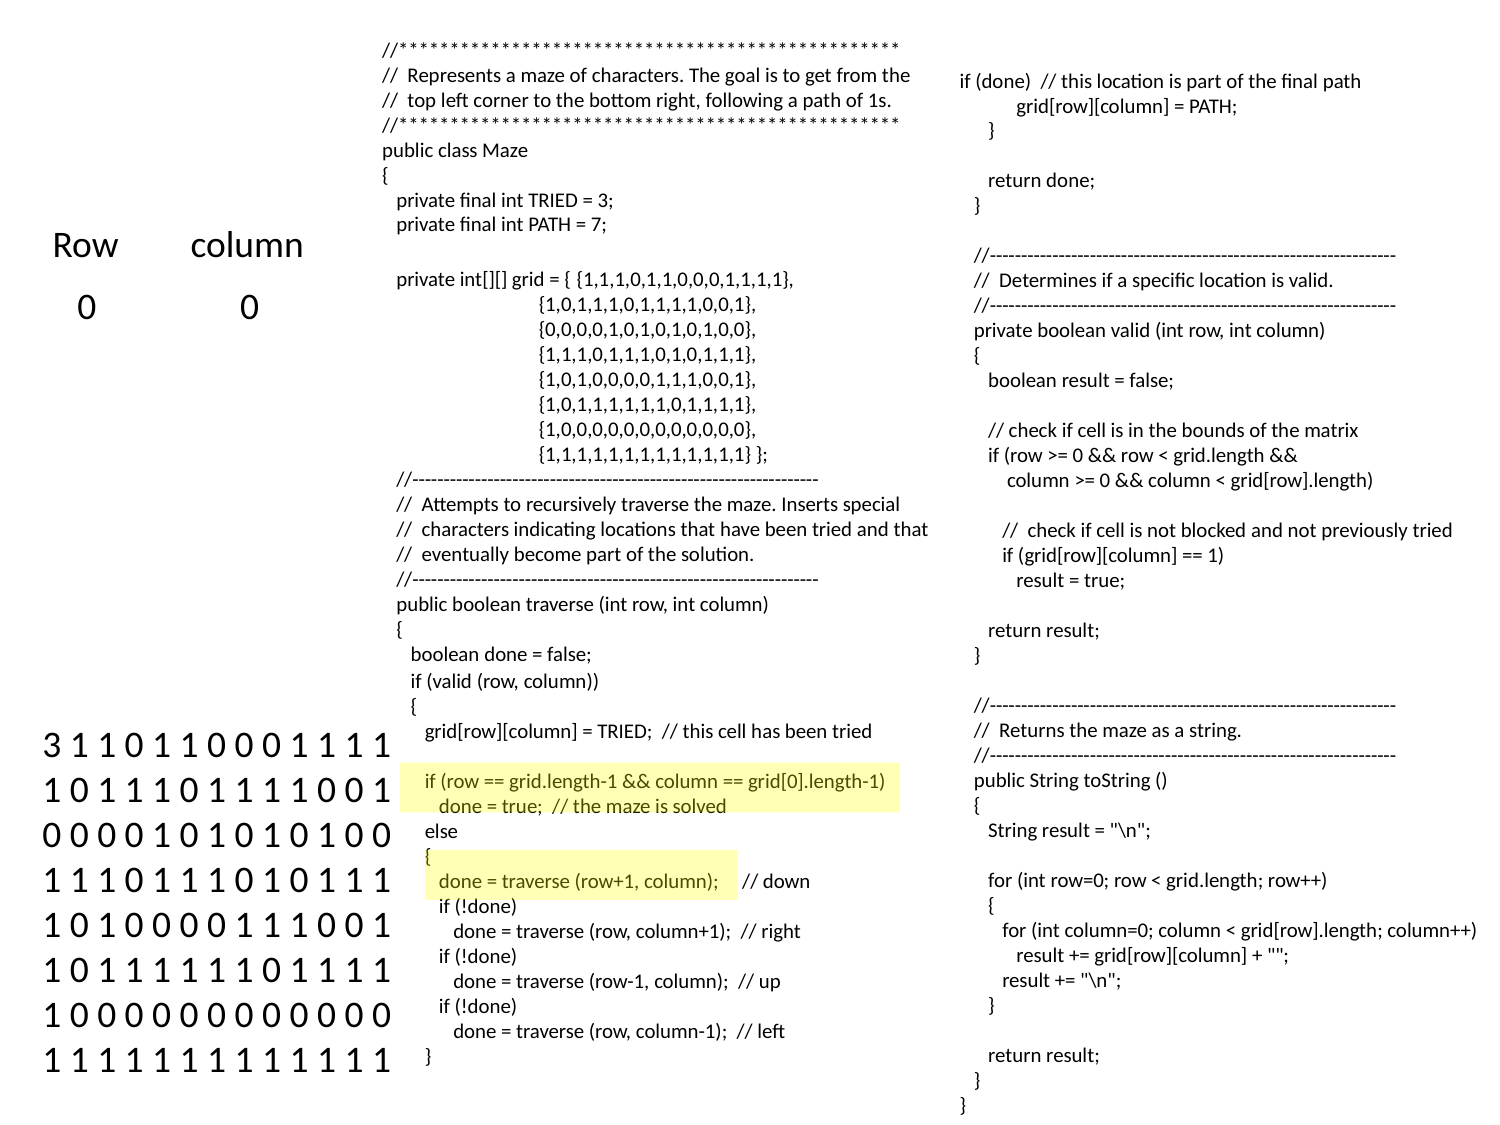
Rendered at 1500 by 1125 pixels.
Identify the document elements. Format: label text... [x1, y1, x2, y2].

text_box //************************************************* // Represents a maze of characters. The goal is to get from the // top left corner to the bottom right, following a path of 1s. //************************************************* public class Maze { private final int TRIED = 3; private final int PATH = 7; private int[][] grid = { {1,1,1,0,1,1,0,0,0,1,1,1,1}, {1,0,1,1,1,0,1,1,1,1,0,0,1}, {0,0,0,0,1,0,1,0,1,0,1,0,0}, {1,1,1,0,1,1,1,0,1,0,1,1,1}, {1,0,1,0,0,0,0,1,1,1,0,0,1}, {1,0,1,1,1,1,1,1,0,1,1,1,1}, {1,0,0,0,0,0,0,0,0,0,0,0,0}, {1,1,1,1,1,1,1,1,1,1,1,1,1} }; //----------------------------------------------------------------- // Attempts to recursively traverse the maze. Inserts special // characters indicating locations that have been tried and that // eventually become part of the solution. //----------------------------------------------------------------- public boolean traverse (int row, int column) { boolean done = false; if (valid (row, column)) { grid[row][column] = TRIED; // this cell has been tried if (row == grid.length-1 && column == grid[0].length-1) done = true; // the maze is solved else { done = traverse (row+1, column); // down if (!done) done = traverse (row, column+1); // right if (!done) done = traverse (row-1, column); // up if (!done) done = traverse (row, column-1); // left } [367, 3, 944, 1075]
text_box 3 1 1 0 1 1 0 0 0 1 1 1 1 1 0 1 1 1 0 1 1 1 1 0 0 1 0 0 0 0 1 0 1 0 1 0 1 0 0 1 1 1 0 1 1 1 0 1 0 1 1 1 1 0 1 0 0 0 0 1 1 1 0 0 1 1 0 1 1 1 1 1 1 0 1 1 1 1 1 0 0 0 0 0 0 0 0 0 0 0 0 1 1 1 1 1 1 1 1 1 1 1 1 1 [27, 712, 407, 1088]
text_box Row [37, 212, 134, 273]
text_box [398, 760, 902, 815]
text_box if (done) // this location is part of the final path grid[row][column] = PATH; } return done; } //----------------------------------------------------------------- // Determines if a specific location is valid. //----------------------------------------------------------------- private boolean valid (int row, int column) { boolean result = false; // check if cell is in the bounds of the matrix if (row >= 0 && row < grid.length && column >= 0 && column < grid[row].length) // check if cell is not blocked and not previously tried if (grid[row][column] == 1) result = true; return result; } //----------------------------------------------------------------- // Returns the maze as a string. //----------------------------------------------------------------- public String toString () { String result = "\n"; for (int row=0; row < grid.length; row++) { for (int column=0; column < grid[row].length; column++) result += grid[row][column] + ""; result += "\n"; } return result; } } [944, 59, 1493, 1124]
text_box column [175, 212, 319, 273]
text_box 0 [62, 274, 112, 335]
text_box [423, 848, 740, 902]
text_box 0 [225, 274, 275, 335]
